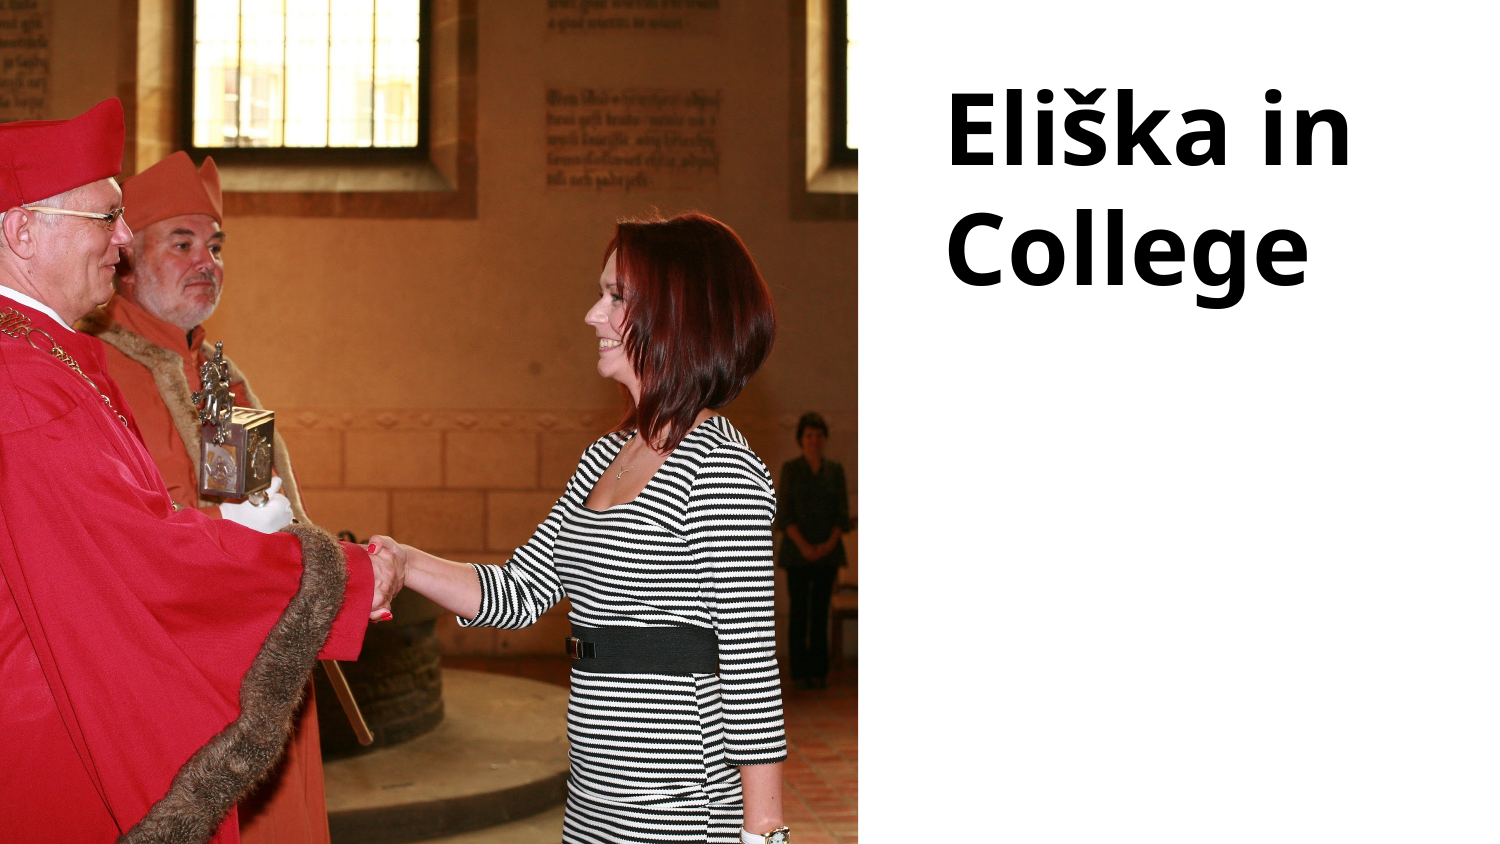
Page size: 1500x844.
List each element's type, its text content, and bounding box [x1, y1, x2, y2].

picture [0, 0, 859, 844]
text_box Eliška in College [928, 50, 1500, 173]
